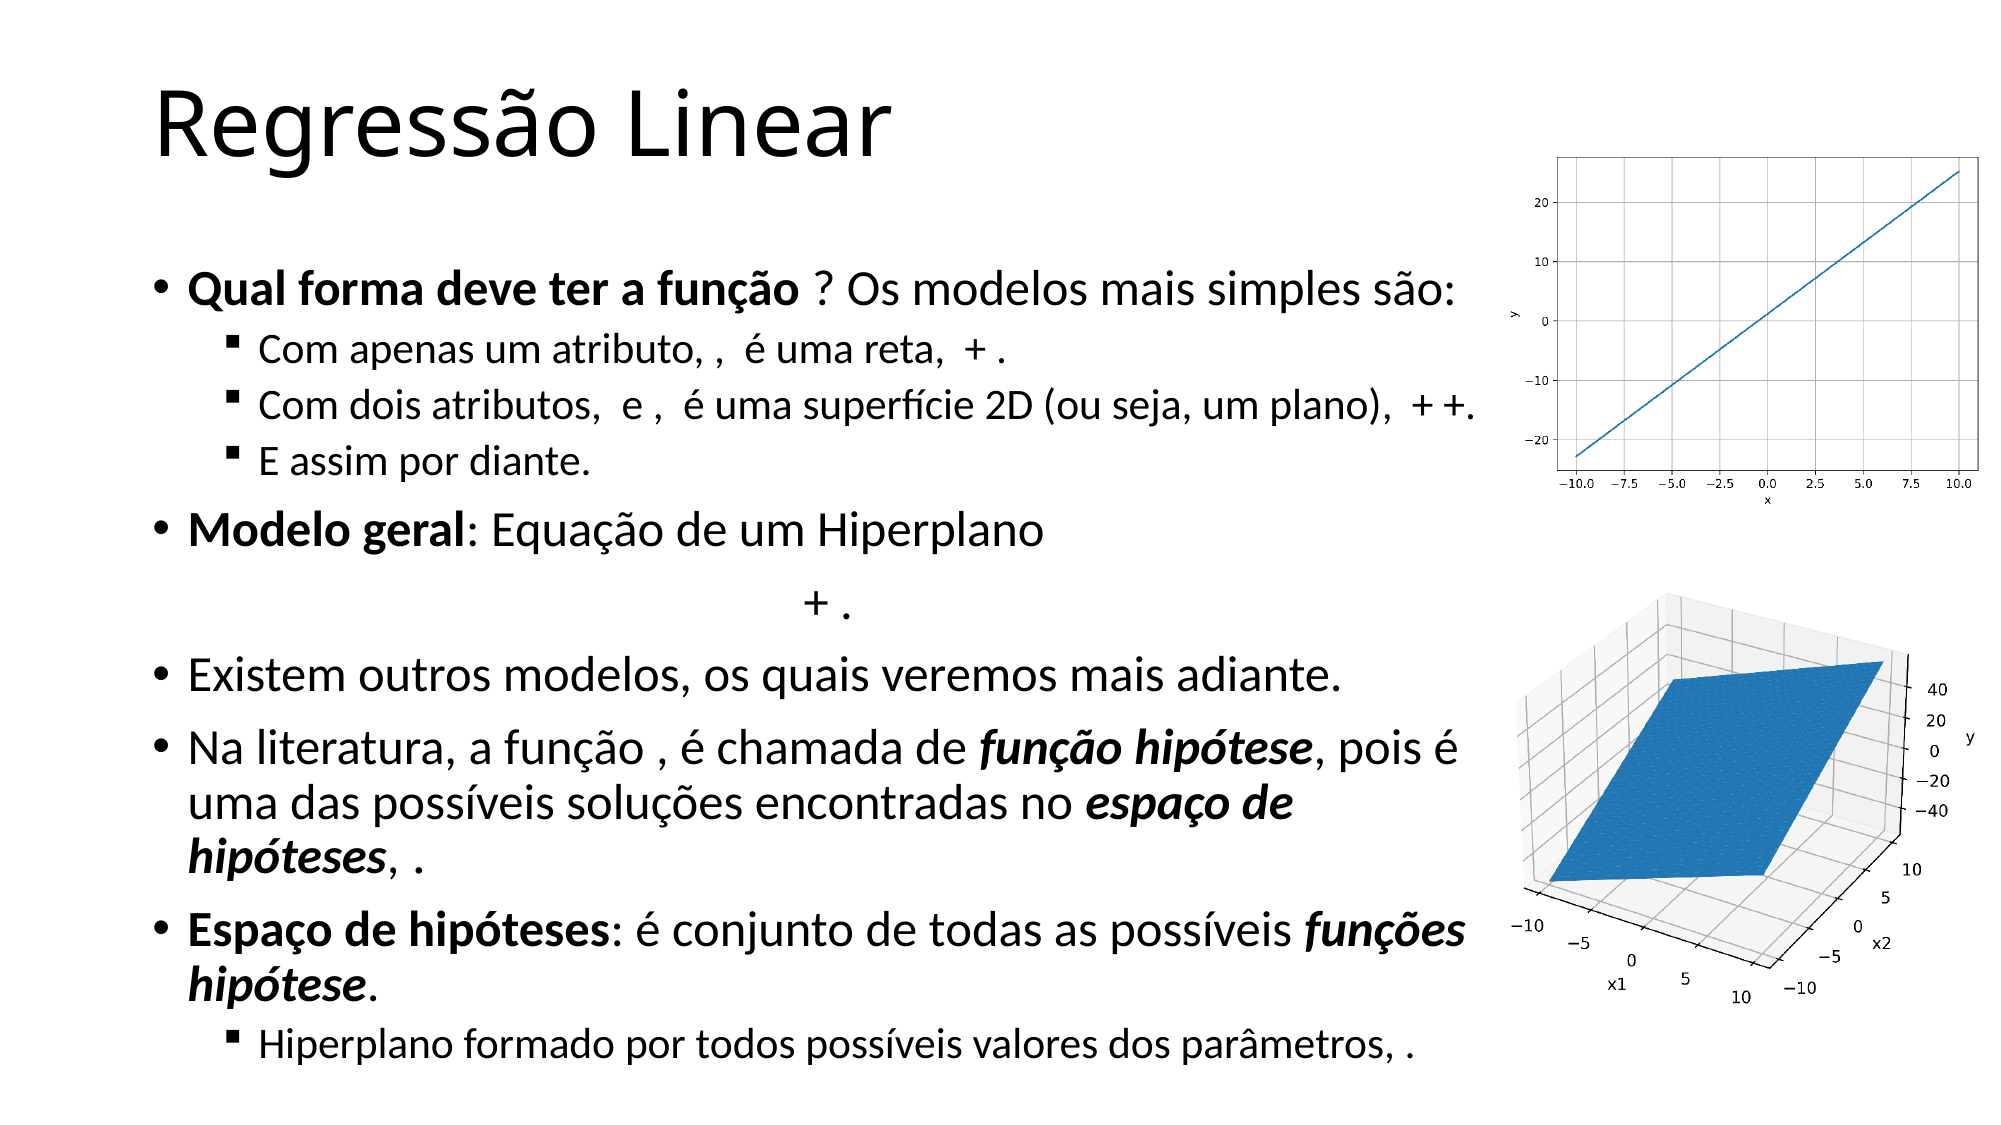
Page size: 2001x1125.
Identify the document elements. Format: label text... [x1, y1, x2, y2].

title Regressão Linear [137, 59, 1863, 194]
picture [1507, 588, 1980, 1009]
picture [1507, 154, 1980, 505]
